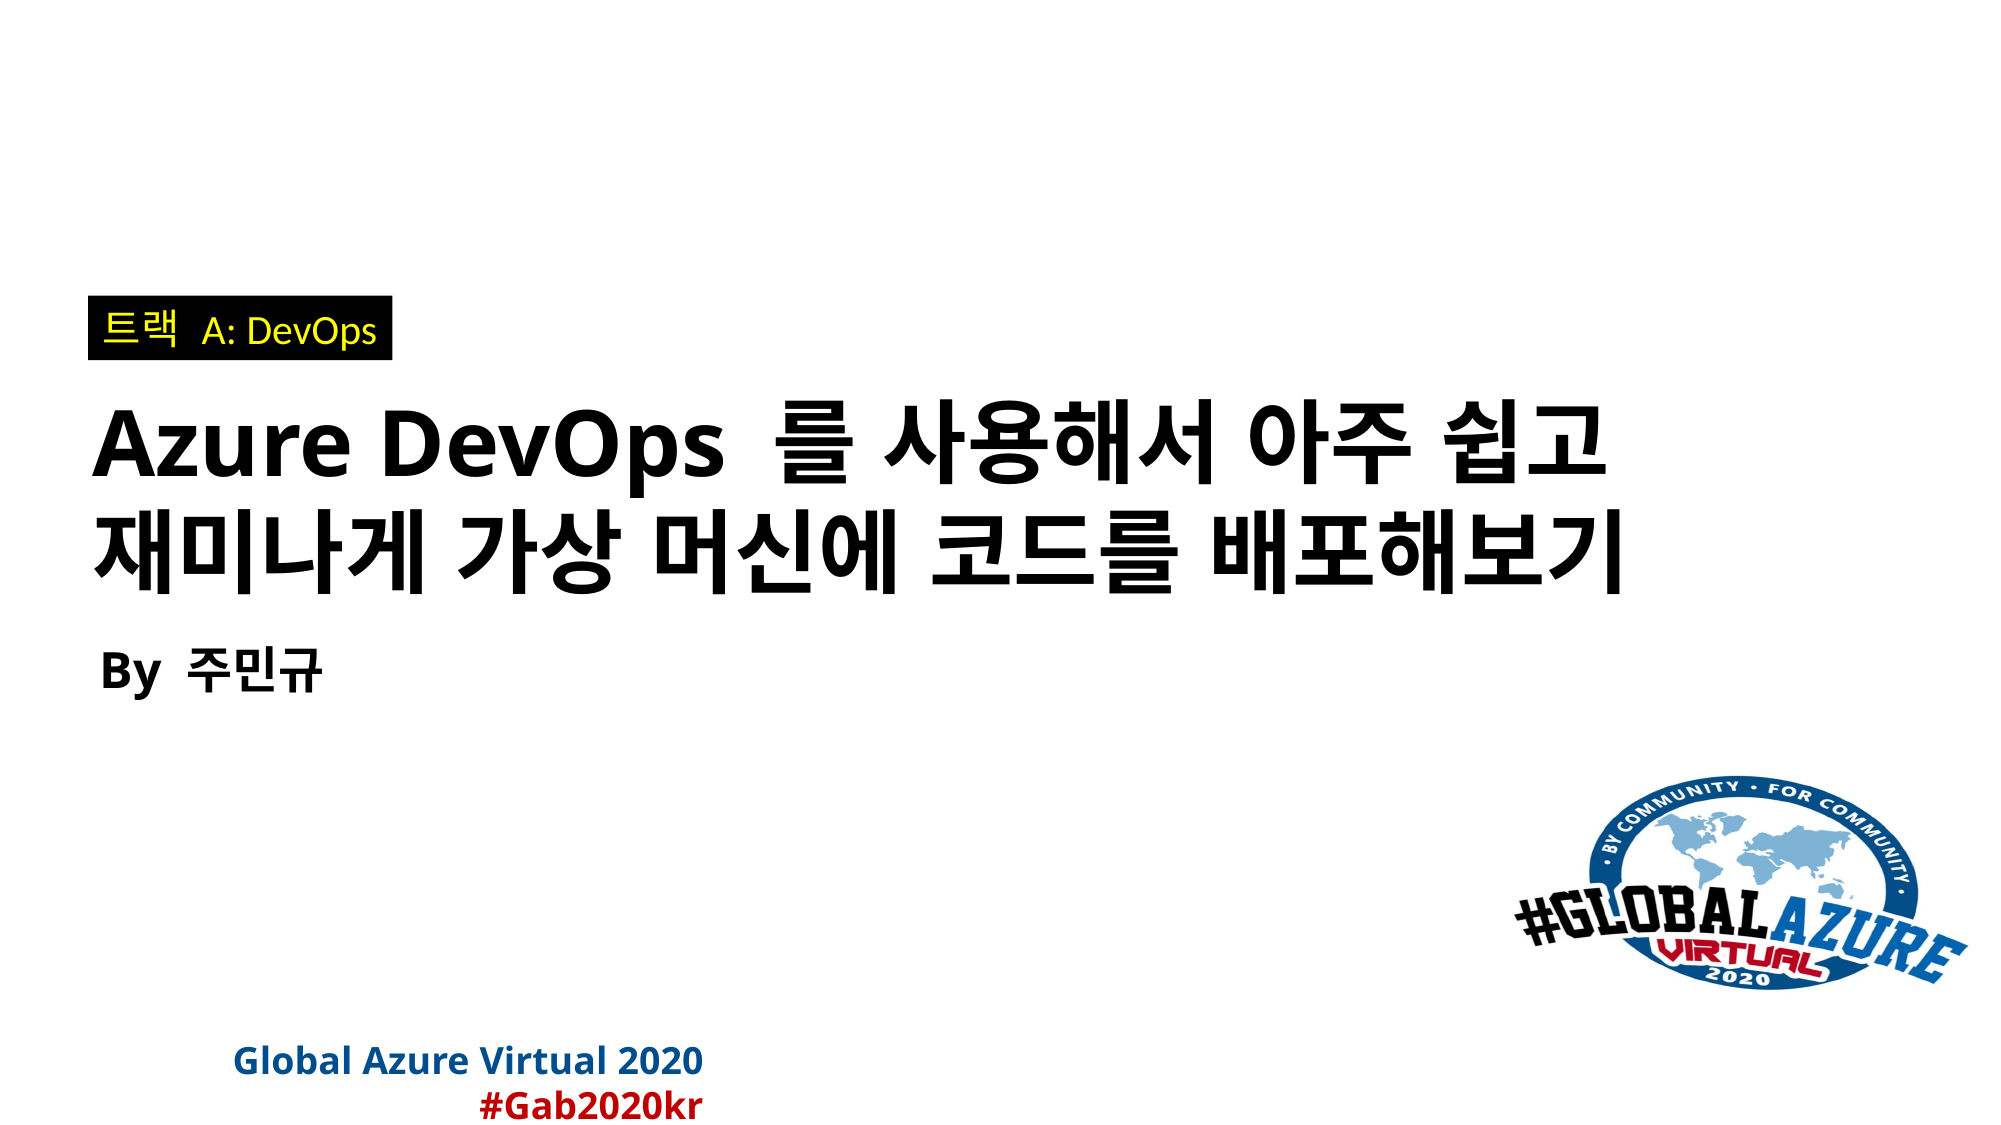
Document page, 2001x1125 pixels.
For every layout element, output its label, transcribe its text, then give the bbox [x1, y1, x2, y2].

text_box Azure DevOps 를 사용해서 아주 쉽고 재미나게 가상 머신에 코드를 배포해보기 [77, 377, 1809, 612]
text_box 트랙 A: DevOps [88, 295, 393, 361]
text_box Global Azure Virtual 2020 #Gab2020kr [0, 1029, 719, 1125]
picture [1472, 689, 2000, 1093]
text_box By 주민규 [84, 631, 340, 706]
